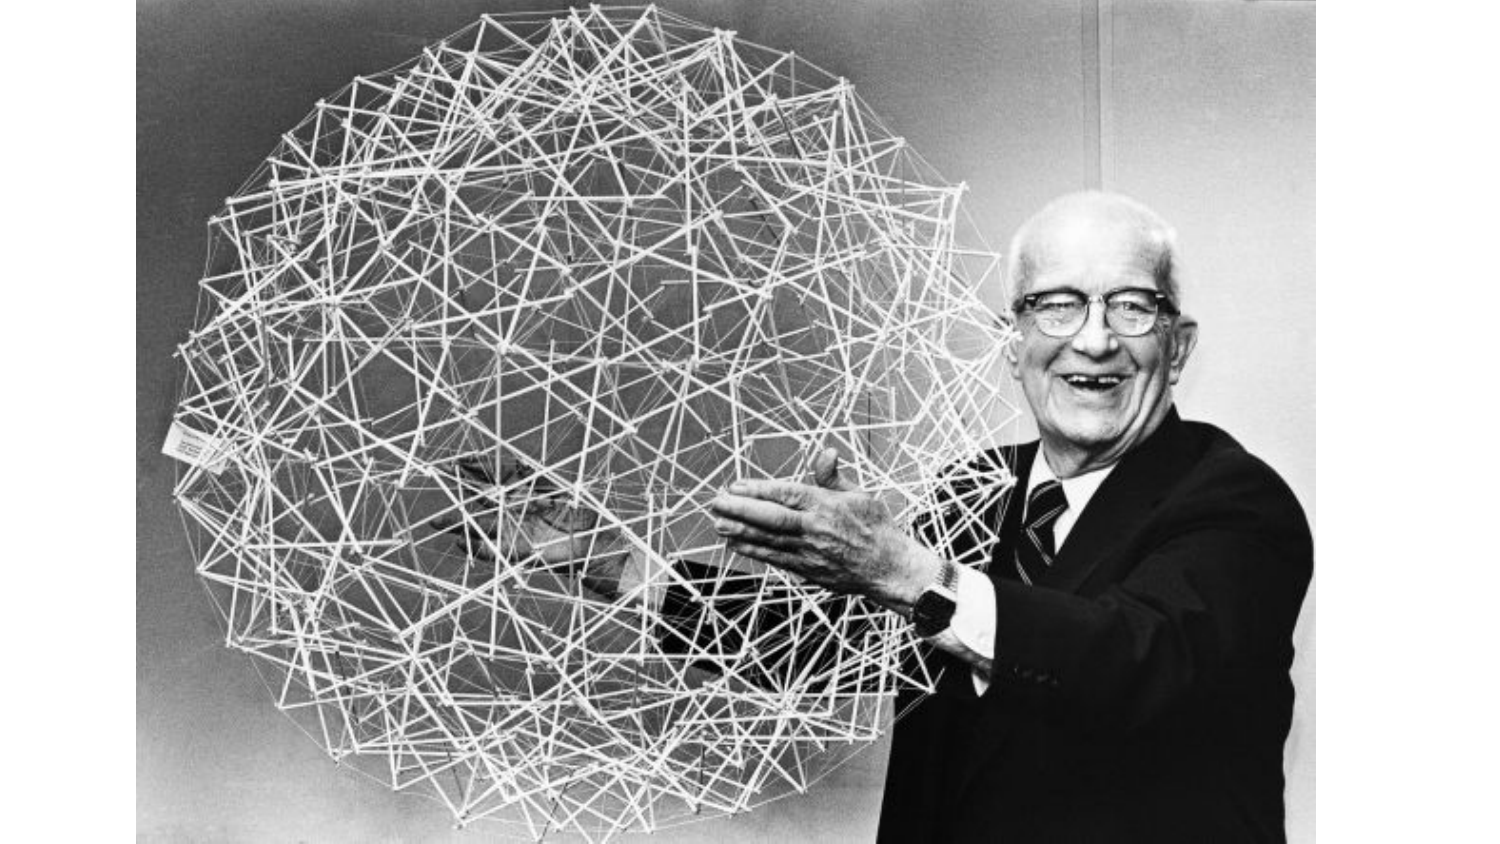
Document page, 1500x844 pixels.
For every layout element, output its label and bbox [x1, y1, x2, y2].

picture [136, 0, 1316, 844]
